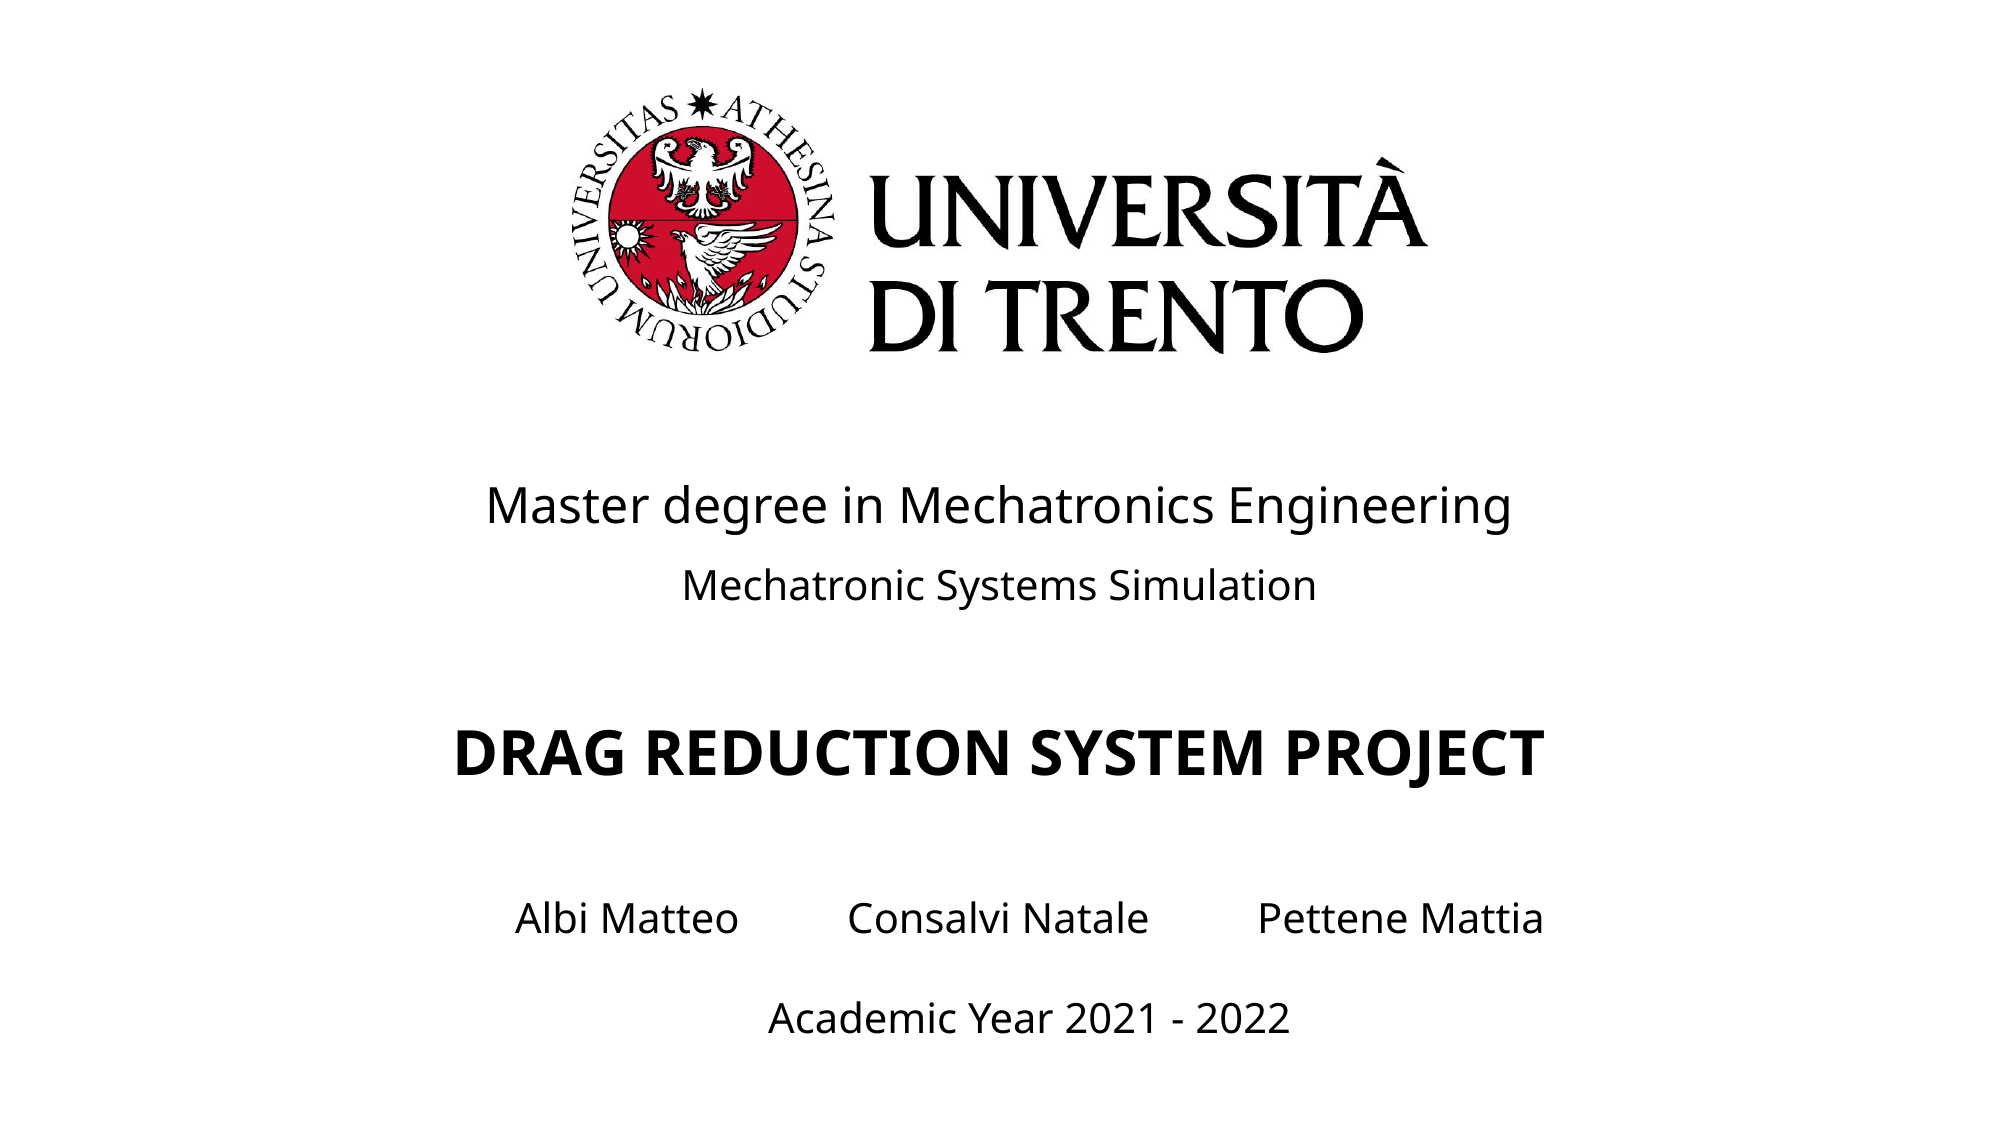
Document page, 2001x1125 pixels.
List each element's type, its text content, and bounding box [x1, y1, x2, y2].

title DRAG REDUCTION SYSTEM PROJECT [164, 648, 1836, 796]
text_box Master degree in Mechatronics Engineering Mechatronic Systems Simulation [134, 436, 1866, 616]
picture [572, 88, 1428, 354]
text_box Albi Matteo Consalvi Natale Pettene Mattia Academic Year 2021 - 2022 [164, 834, 1896, 1050]
